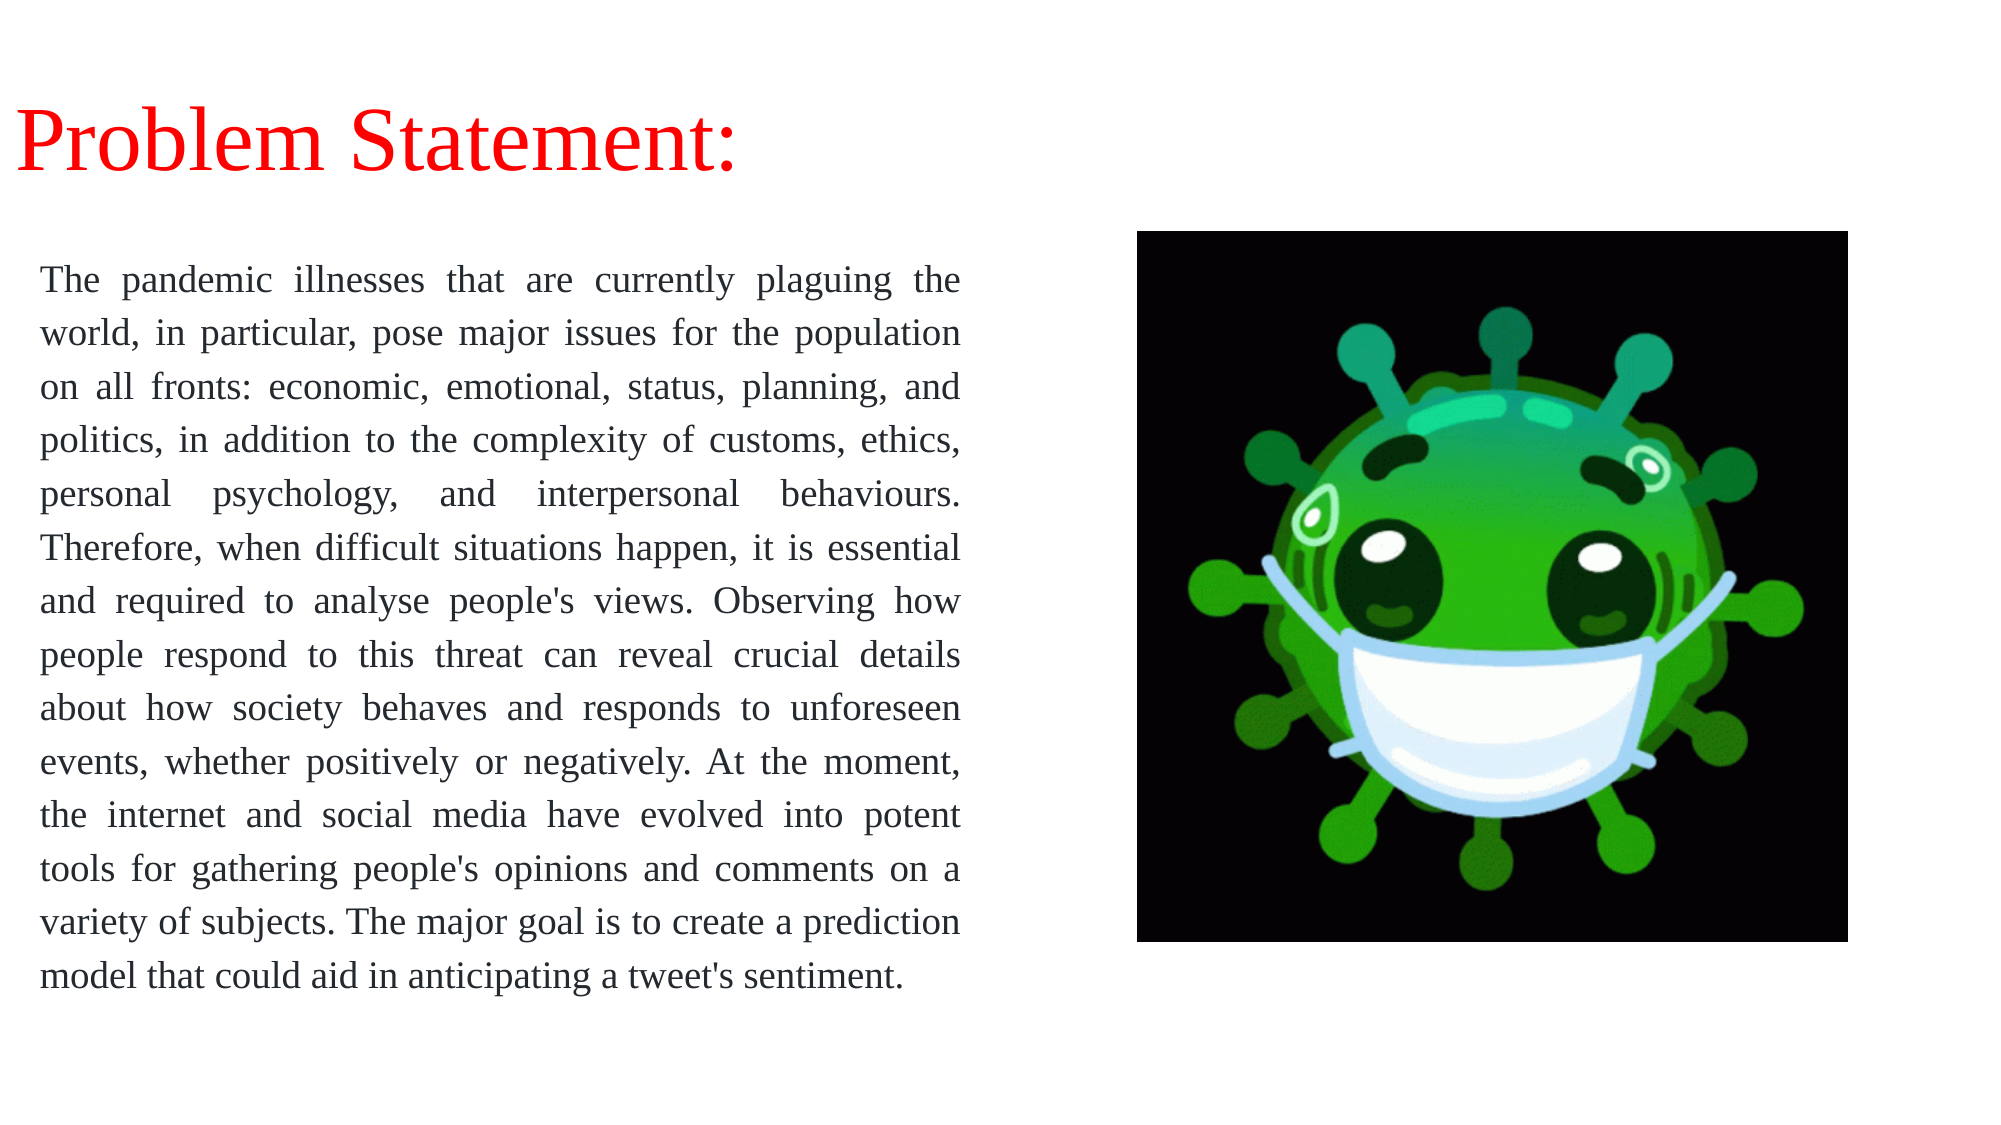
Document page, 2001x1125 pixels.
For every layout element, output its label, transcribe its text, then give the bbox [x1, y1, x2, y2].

title Problem Statement: [0, 63, 1932, 189]
picture [1137, 231, 1848, 942]
list The pandemic illnesses that are currently plaguing the world, in particular, pose major issues for the population on all fronts: economic, emotional, status, planning, and politics, in addition to the complexity of customs, ethics, personal psychology, and interpersonal behaviours. Therefore, when difficult situations happen, it is essential and required to analyse people's views. Observing how people respond to this threat can reveal crucial details about how society behaves and responds to unforeseen events, whether positively or negatively. At the moment, the internet and social media have evolved into potent tools for gathering people's opinions and comments on a variety of subjects. The major goal is to create a prediction model that could aid in anticipating a tweet's sentiment. [0, 231, 977, 1086]
